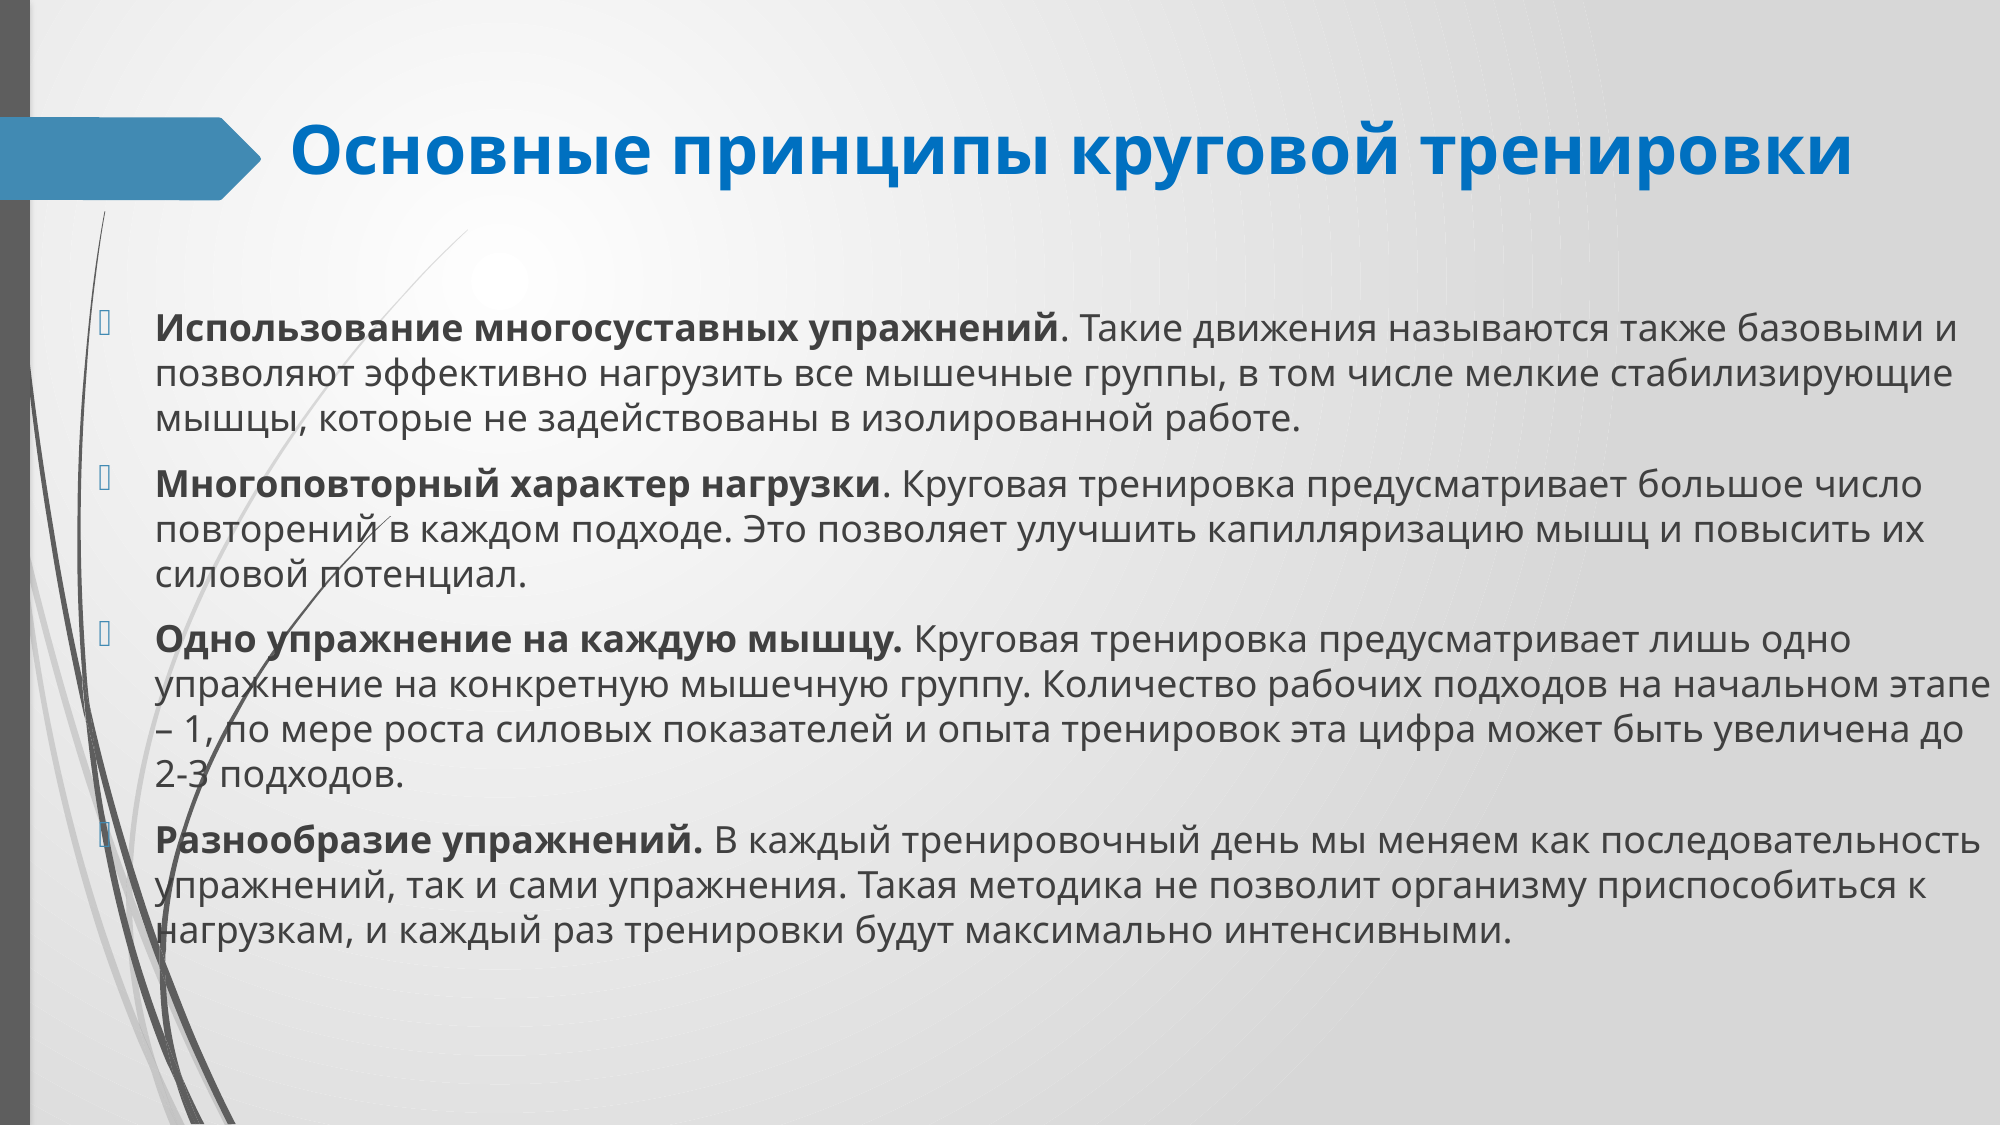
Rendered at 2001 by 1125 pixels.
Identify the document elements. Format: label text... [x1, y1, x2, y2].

list Использование многосуставных упражнений. Такие движения называются также базовыми и позволяют эффективно нагрузить все мышечные группы, в том числе мелкие стабилизирующие мышцы, которые не задействованы в изолированной работе. Многоповторный характер нагрузки. Круговая тренировка предусматривает большое число повторений в каждом подходе. Это позволяет улучшить капилляризацию мышц и повысить их силовой потенциал. Одно упражнение на каждую мышцу. Круговая тренировка предусматривает лишь одно упражнение на конкретную мышечную группу. Количество рабочих подходов на начальном этапе – 1, по мере роста силовых показателей и опыта тренировок эта цифра может быть увеличена до 2-3 подходов. Разнообразие упражнений. В каждый тренировочный день мы меняем как последовательность упражнений, так и сами упражнения. Такая методика не позволит организму приспособиться к нагрузкам, и каждый раз тренировки будут максимально интенсивными. [83, 296, 2000, 1125]
title Основные принципы круговой тренировки [274, 98, 1952, 296]
